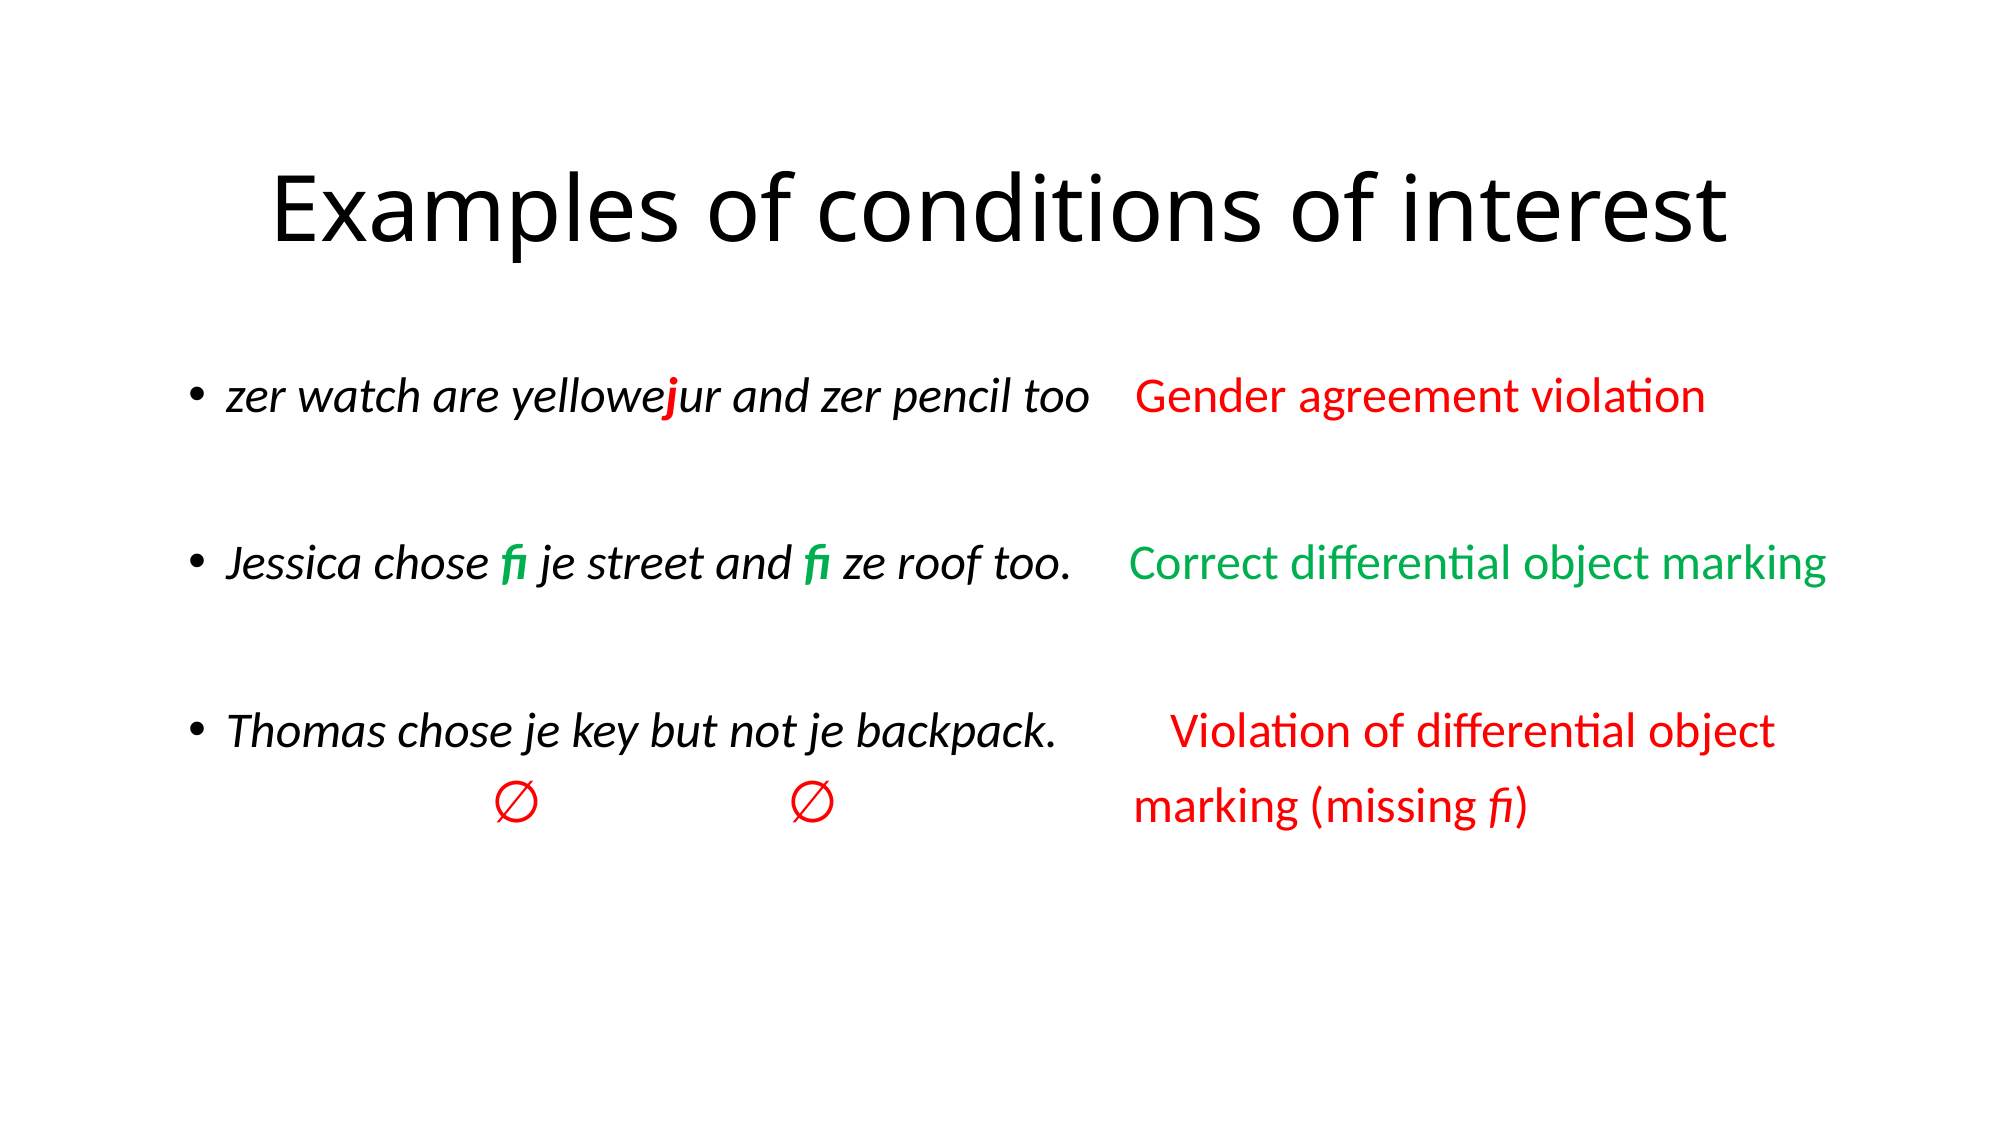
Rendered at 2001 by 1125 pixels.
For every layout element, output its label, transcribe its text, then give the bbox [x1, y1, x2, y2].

list zer watch are yellowejur and zer pencil too Gender agreement violation Jessica chose fi je street and fi ze roof too. Correct differential object marking Thomas chose je key but not je backpack. Violation of differential object marking (missing fi) [173, 361, 1930, 947]
title Examples of conditions of interest [137, 103, 1863, 321]
text_box ∅ [772, 757, 834, 842]
text_box ∅ [476, 757, 538, 842]
